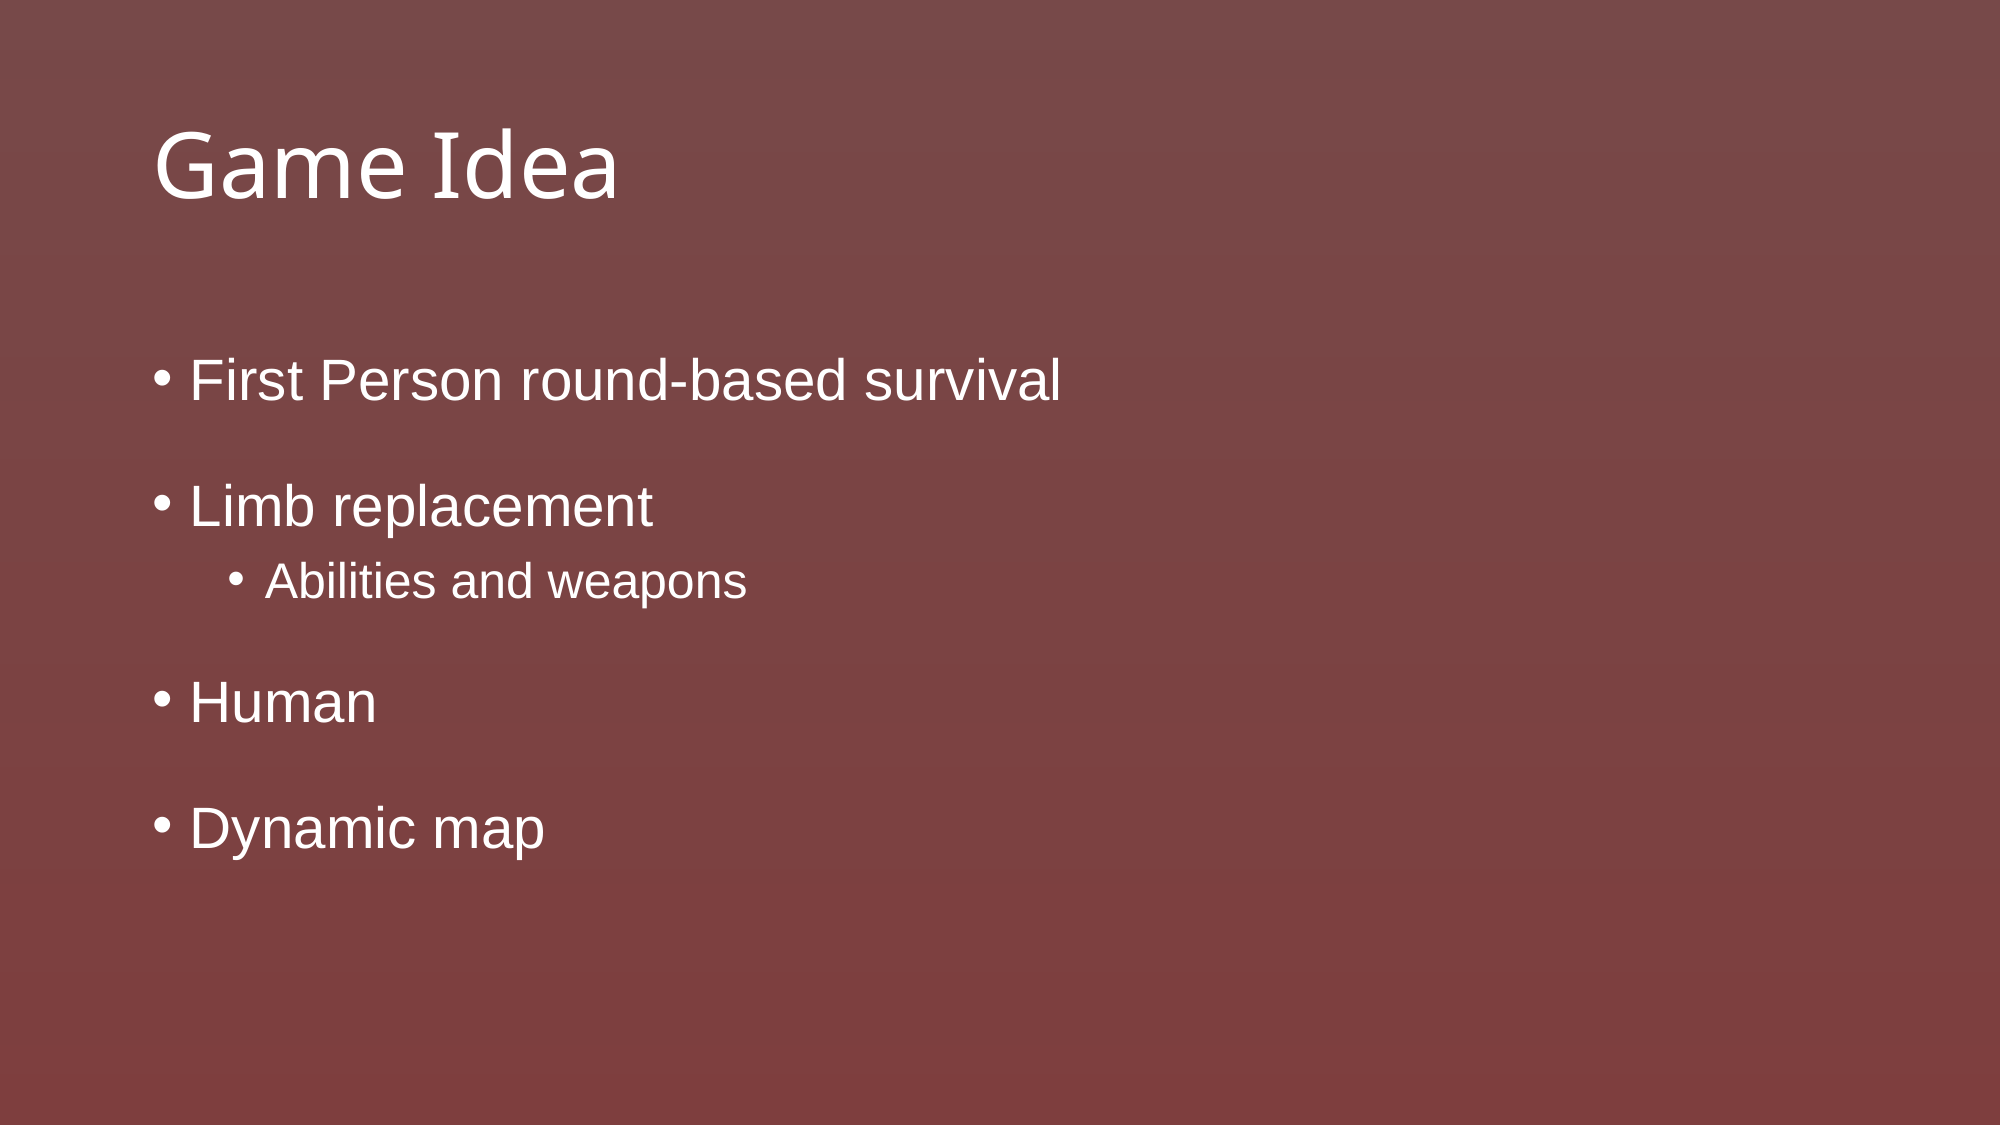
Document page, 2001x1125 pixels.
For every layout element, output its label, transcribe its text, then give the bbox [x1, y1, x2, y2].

title Game Idea [137, 59, 1863, 278]
list First Person round-based survival Limb replacement Abilities and weapons Human Dynamic map [137, 299, 1863, 1014]
